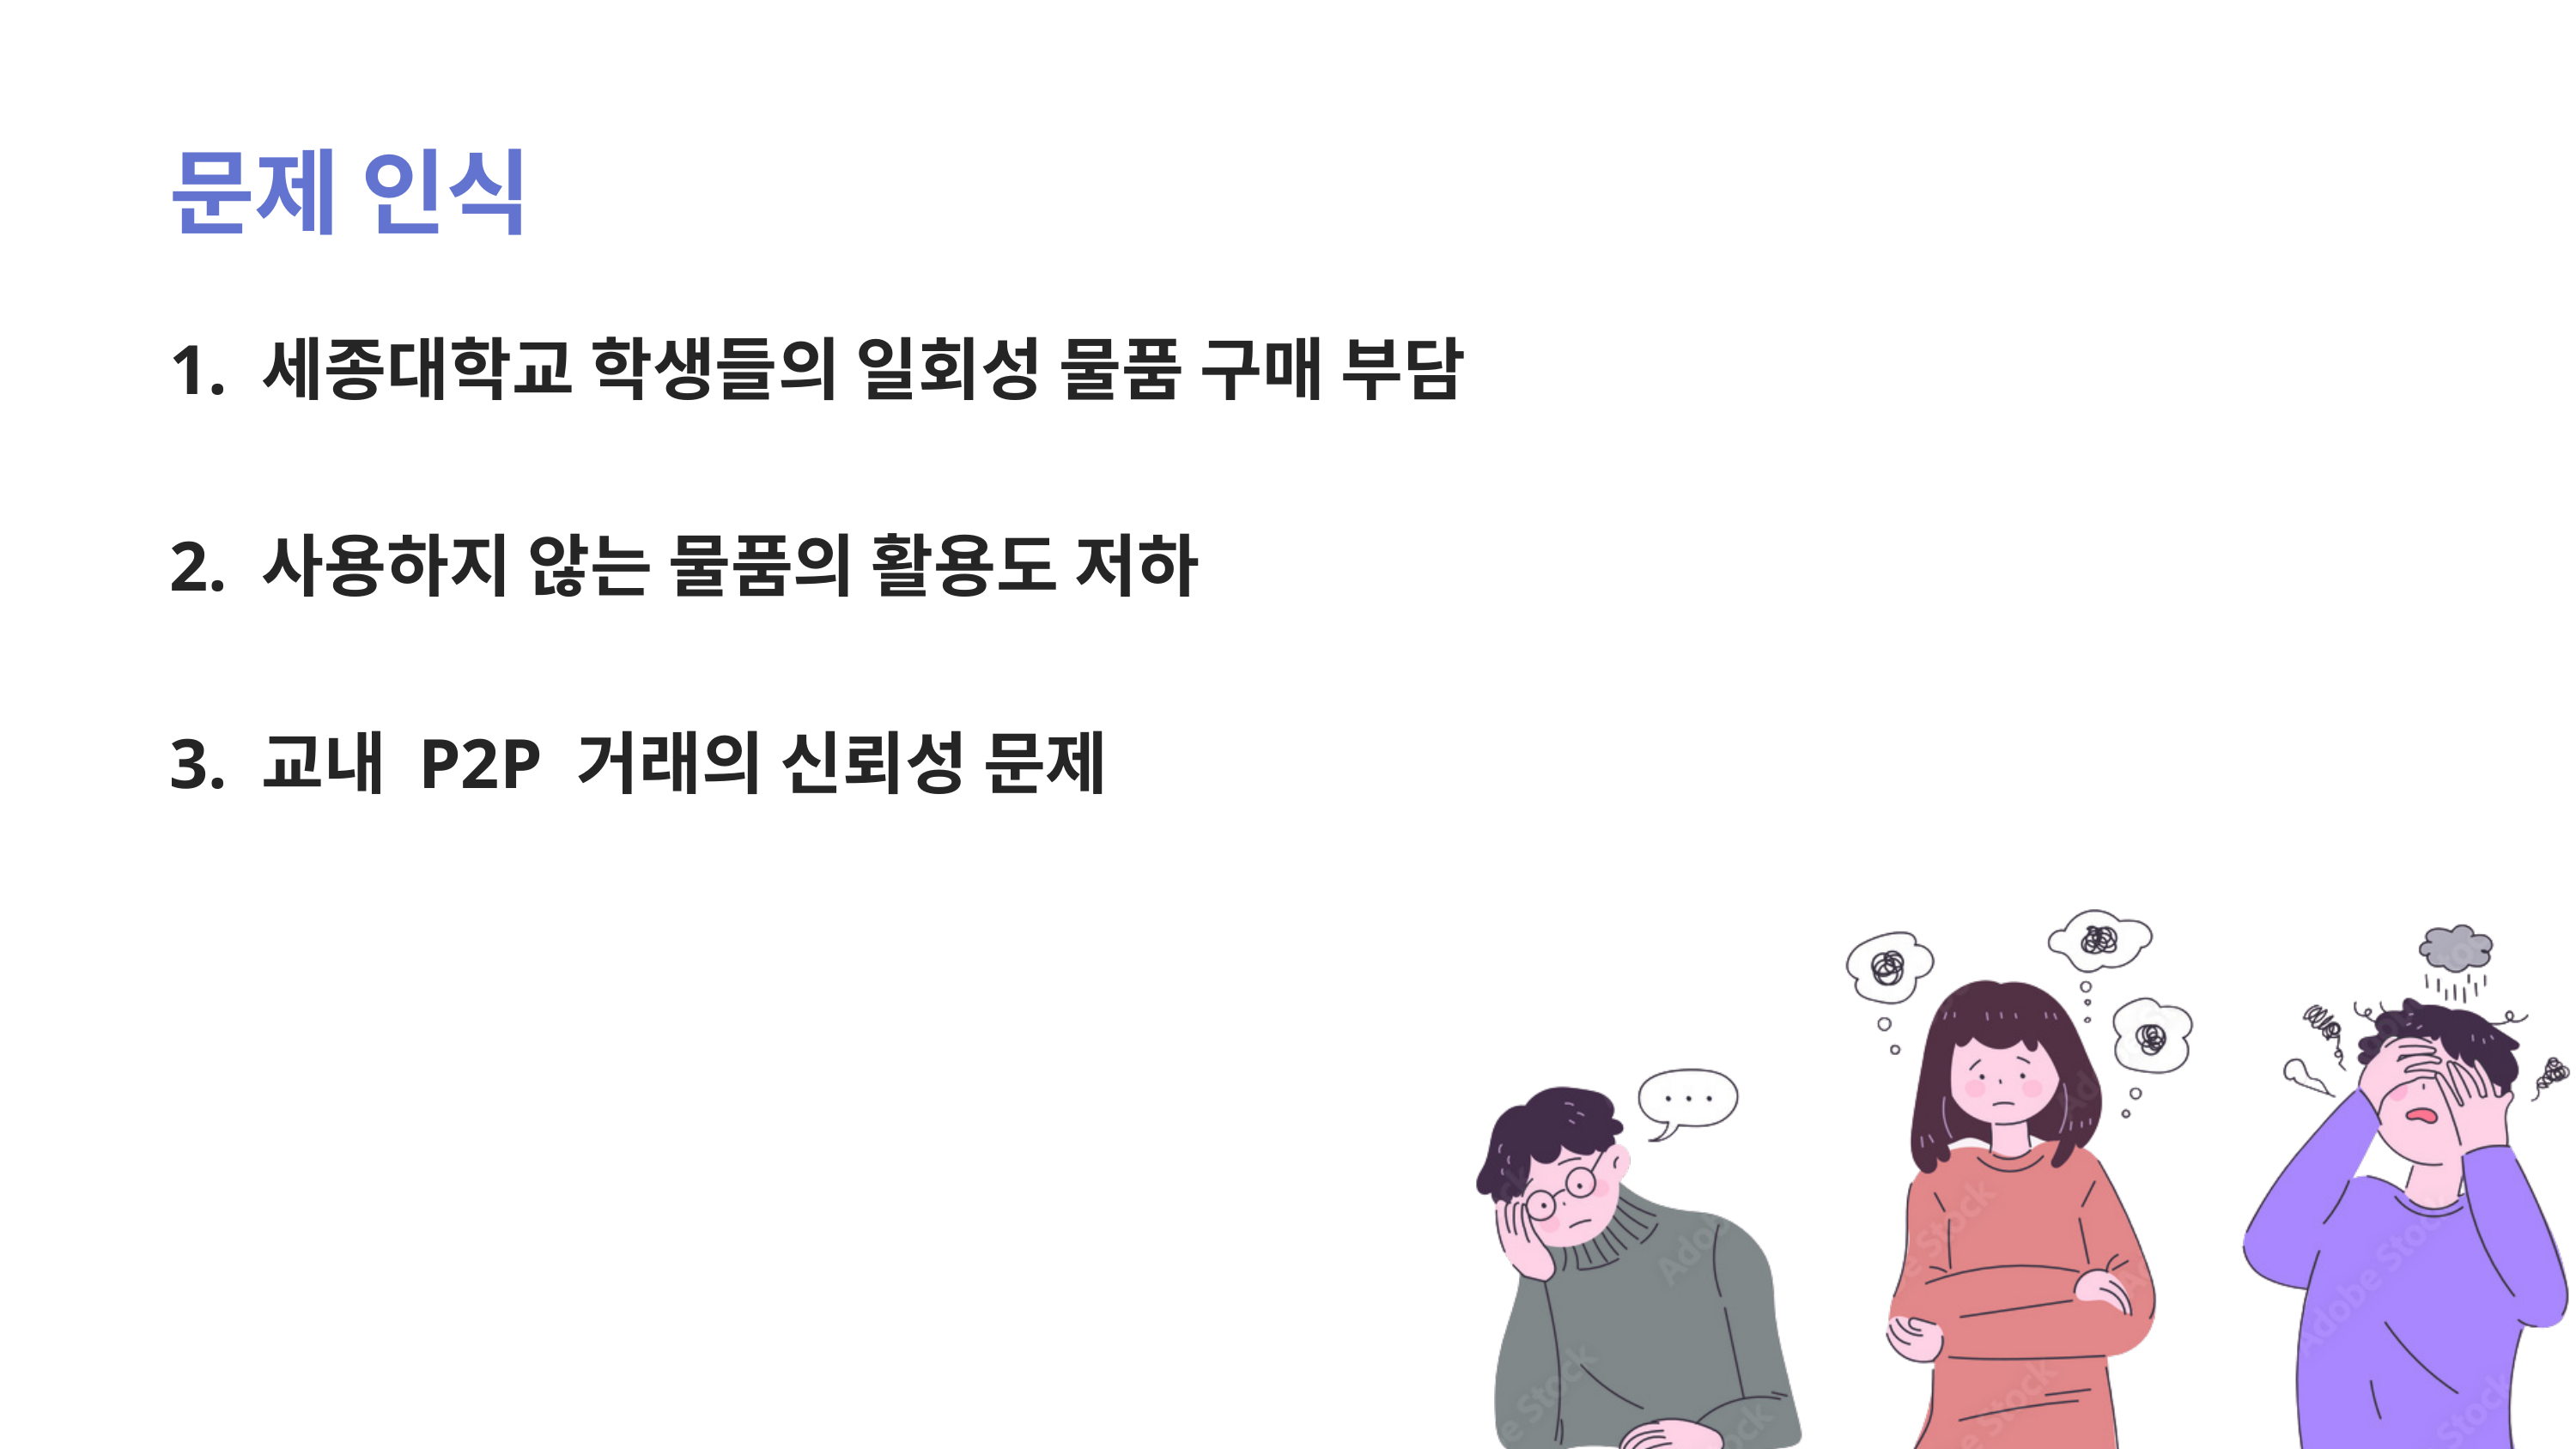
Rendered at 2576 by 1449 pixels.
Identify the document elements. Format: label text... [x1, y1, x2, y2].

text_box 2. 사용하지 않는 물품의 활용도 저하 [169, 509, 2463, 605]
text_box [1351, 797, 2576, 1449]
text_box 3. 교내 P2P 거래의 신뢰성 문제 [169, 706, 2463, 802]
text_box 1. 세종대학교 학생들의 일회성 물품 구매 부담 [169, 312, 2463, 409]
text_box 문제 인식 [169, 59, 916, 246]
